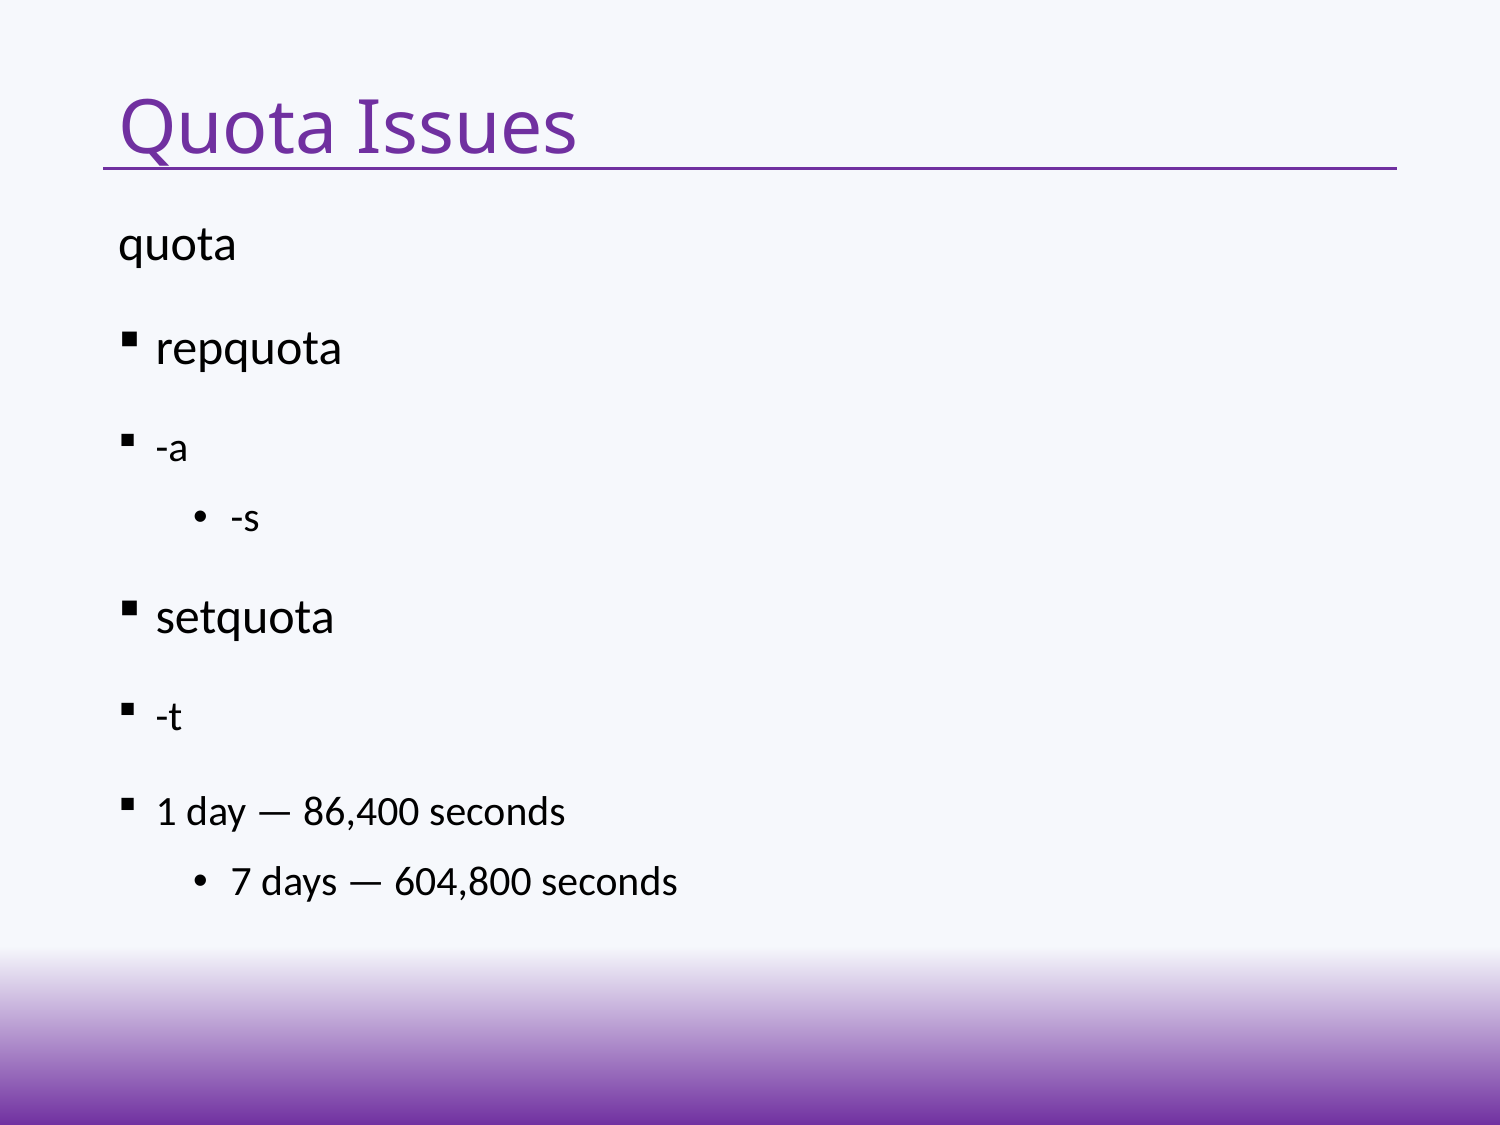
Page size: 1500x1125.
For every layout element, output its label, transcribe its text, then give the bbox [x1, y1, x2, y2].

list quota repquota -a -s setquota -t 1 day — 86,400 seconds 7 days — 604,800 seconds [103, 210, 1397, 1000]
title Quota Issues [103, 49, 1397, 210]
